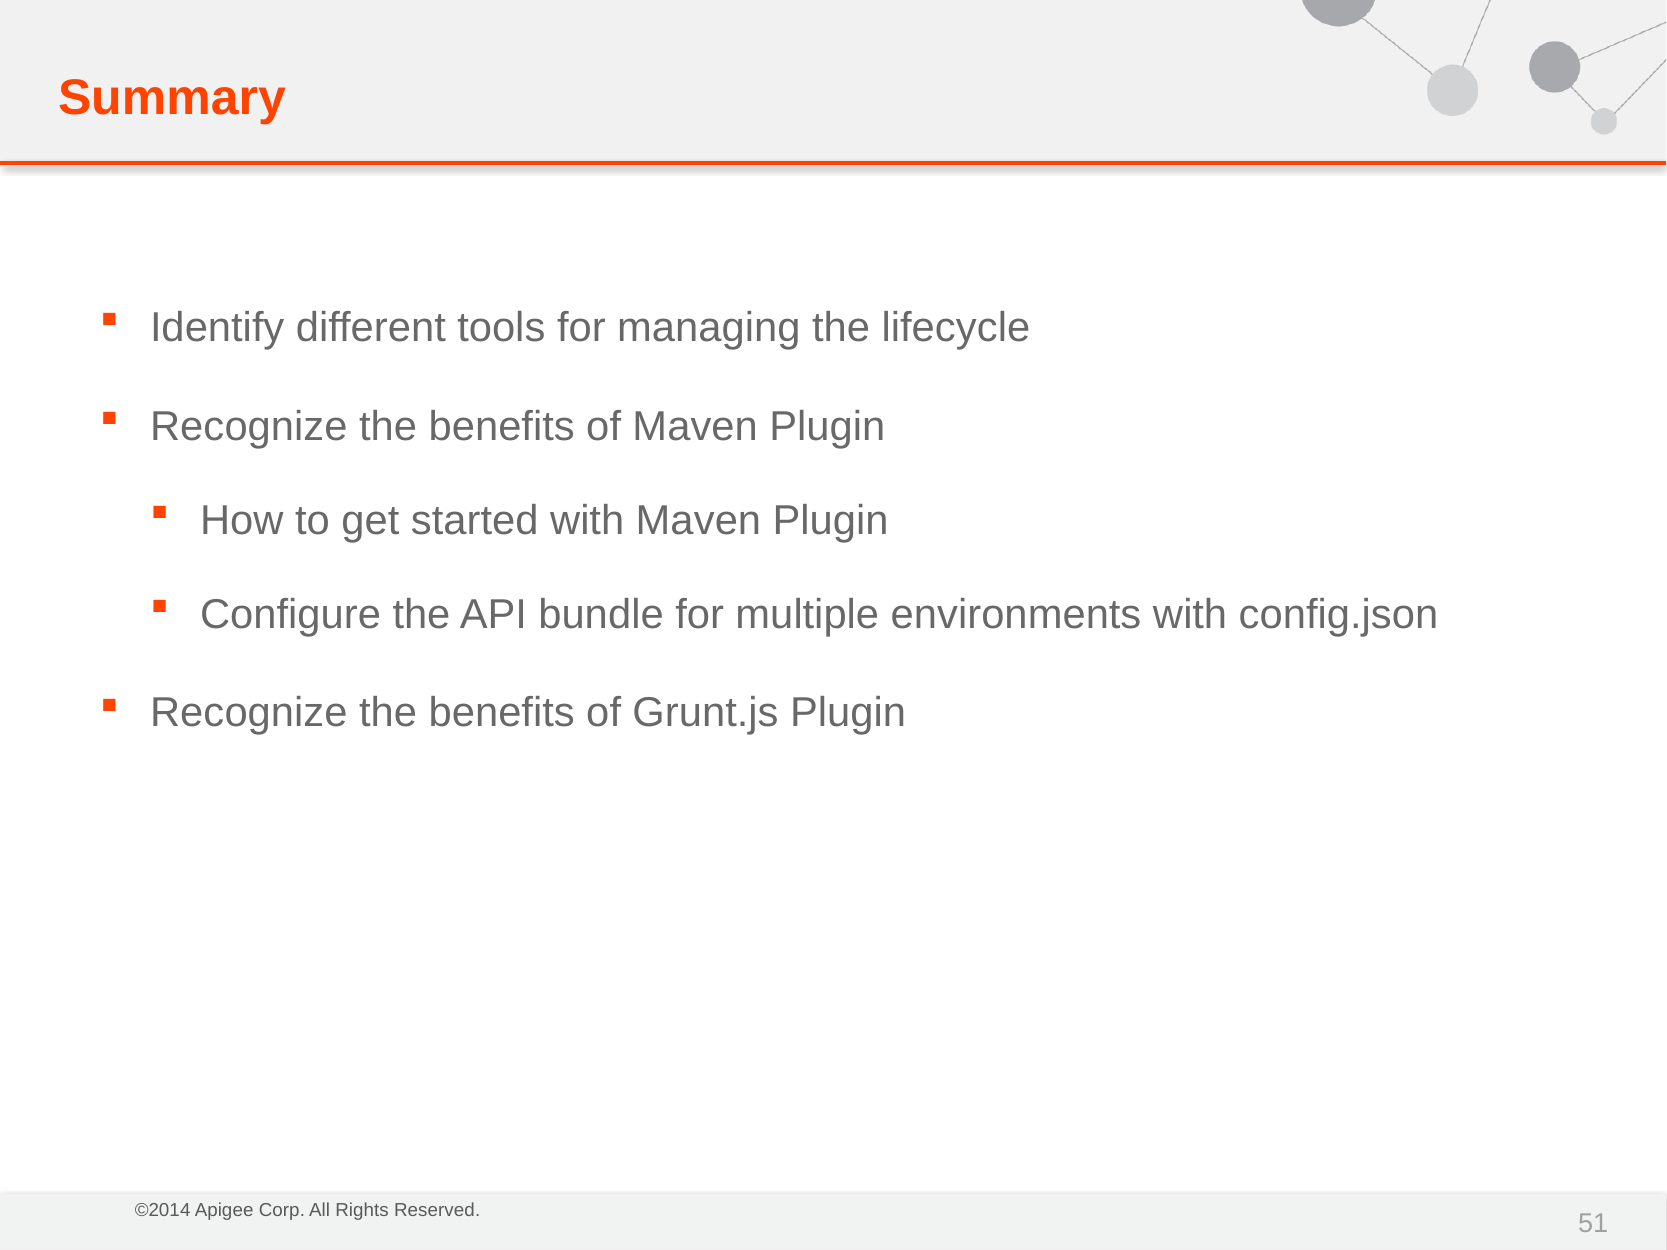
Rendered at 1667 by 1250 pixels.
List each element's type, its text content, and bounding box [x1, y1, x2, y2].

text_box Summary [41, 56, 1667, 123]
list Identify different tools for managing the lifecycle Recognize the benefits of Maven Plugin How to get started with Maven Plugin Configure the API bundle for multiple environments with config.json Recognize the benefits of Grunt.js Plugin [0, 162, 1582, 1145]
slide_number 51 [1291, 1194, 1625, 1250]
picture [0, 0, 1667, 162]
